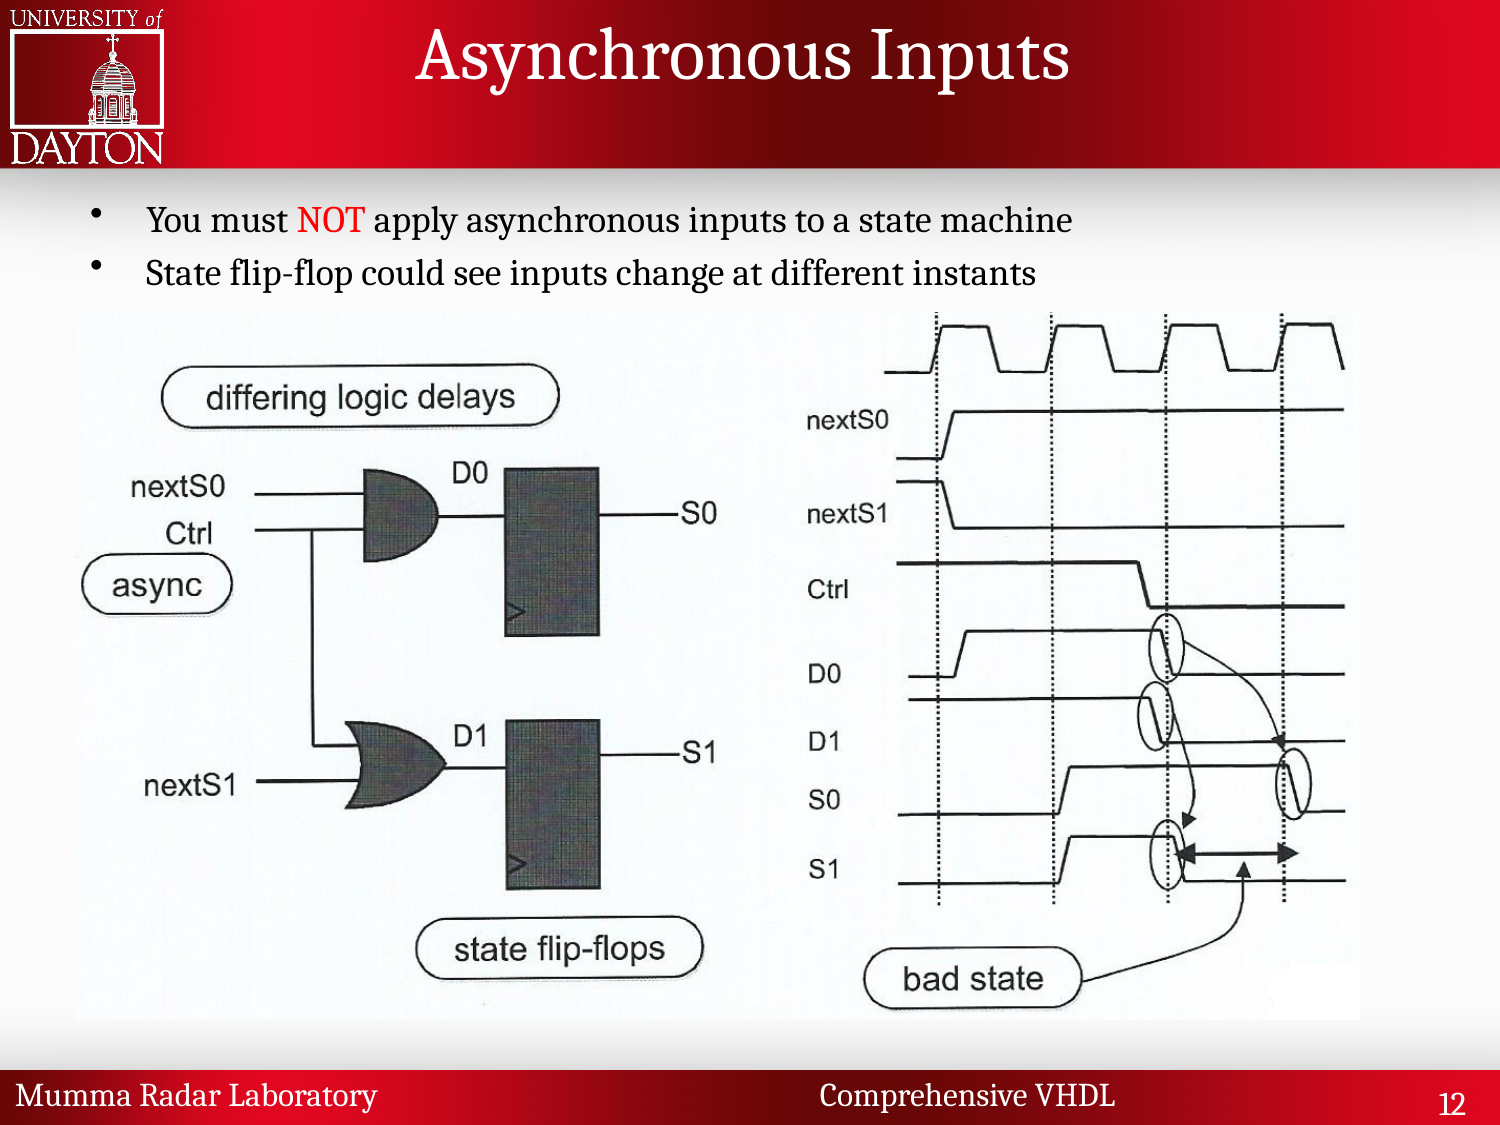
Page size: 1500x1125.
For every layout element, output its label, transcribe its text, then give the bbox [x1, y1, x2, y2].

title Asynchronous Inputs [168, 0, 1336, 173]
list You must NOT apply asynchronous inputs to a state machine State flip-flop could see inputs change at different instants [75, 187, 1425, 1005]
picture [0, 0, 1500, 1125]
footer Mumma Radar Laboratory Comprehensive VHDL [0, 1065, 1376, 1125]
